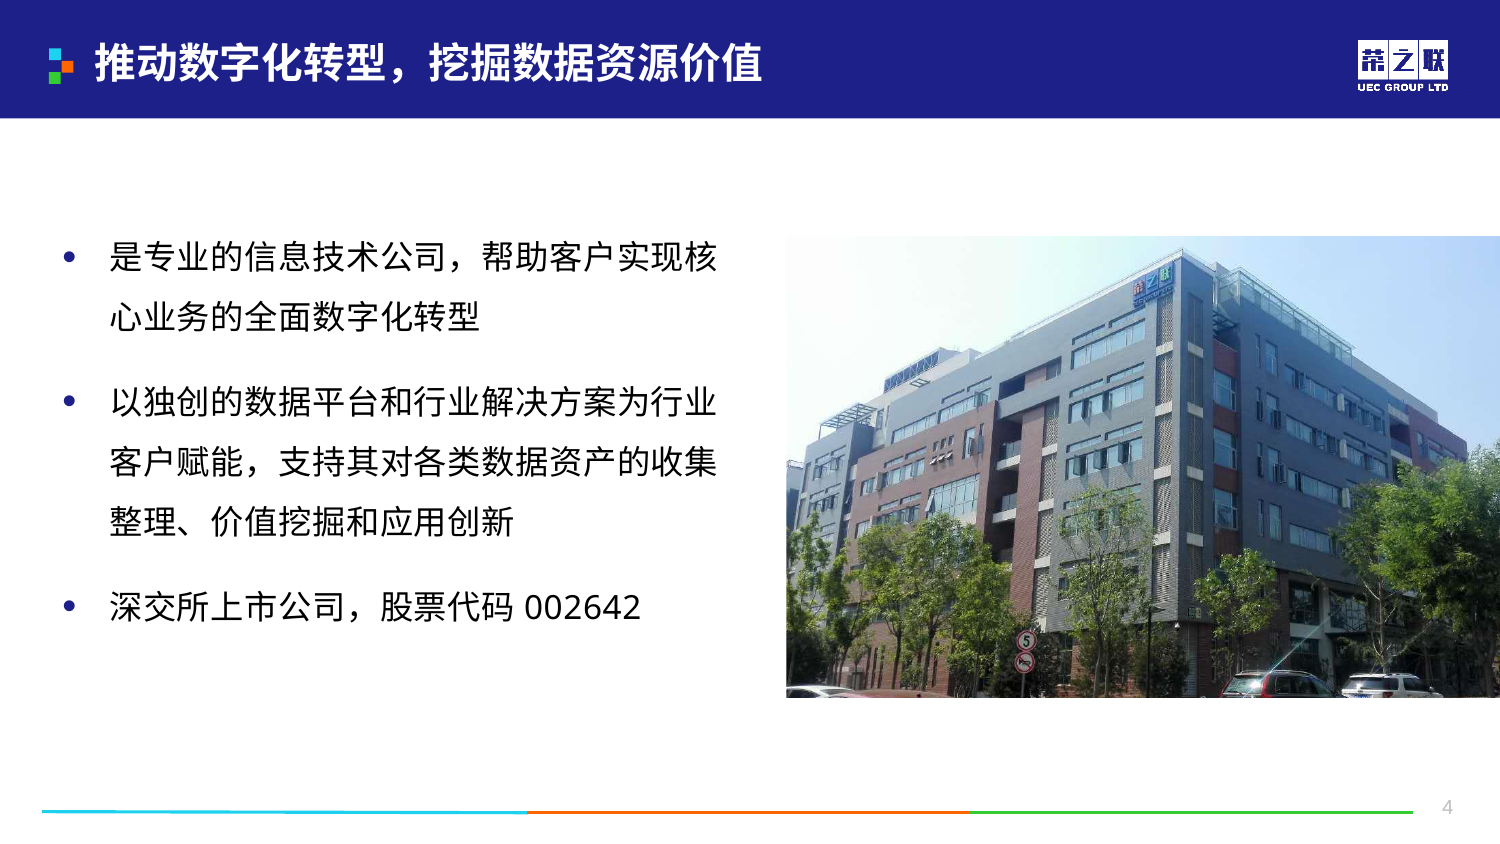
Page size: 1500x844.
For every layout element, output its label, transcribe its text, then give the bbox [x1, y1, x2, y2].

picture [1358, 40, 1448, 91]
text_box 是专业的信息技术公司，帮助客户实现核心业务的全面数字化转型 以独创的数据平台和行业解决方案为行业客户赋能，支持其对各类数据资产的收集整理、价值挖掘和应用创新 深交所上市公司，股票代码002642 [58, 211, 742, 631]
title 推动数字化转型，挖掘数据资源价值 [79, 0, 784, 144]
picture [786, 236, 1500, 698]
